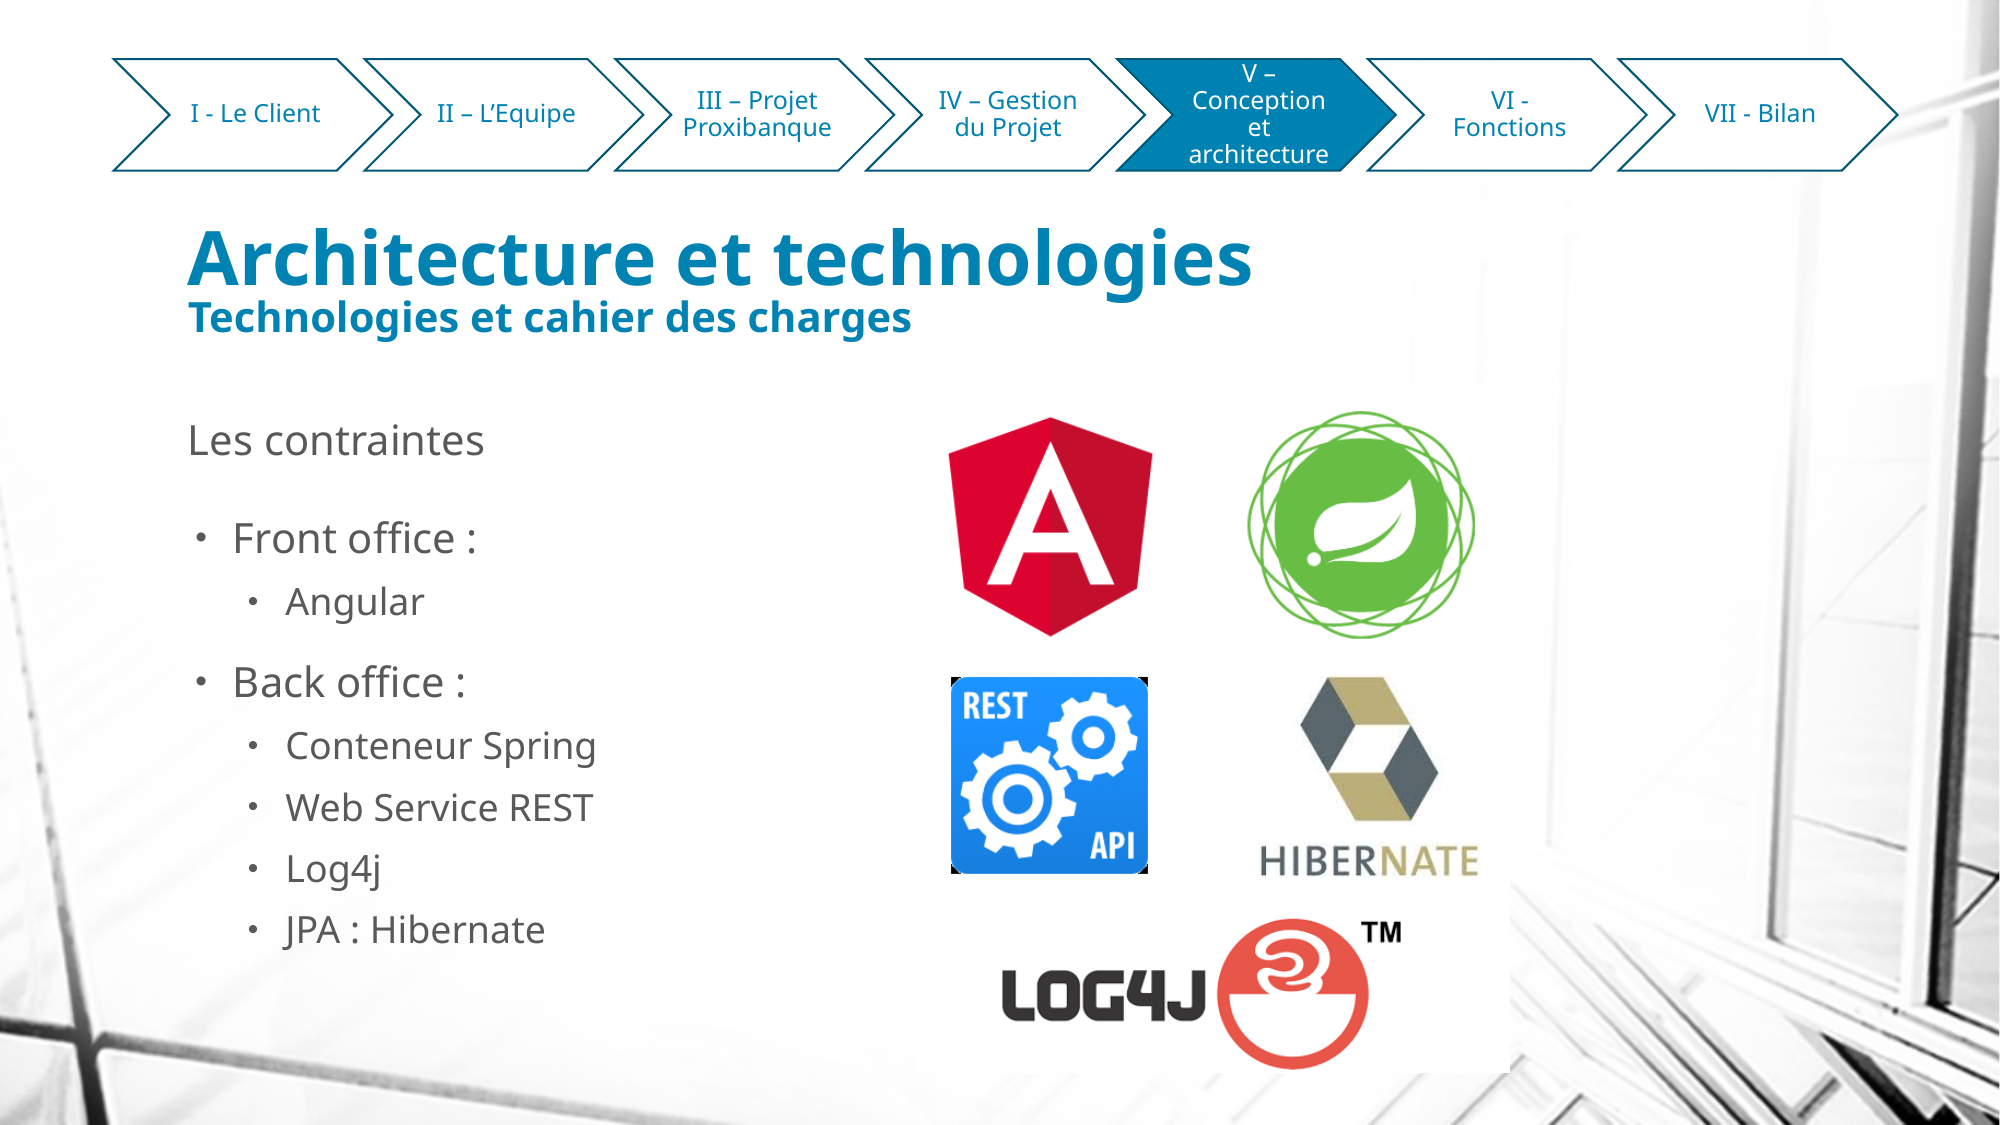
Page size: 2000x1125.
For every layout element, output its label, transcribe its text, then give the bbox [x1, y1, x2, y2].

list Les contraintes [172, 385, 871, 498]
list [915, 385, 1510, 1073]
title Architecture et technologies Technologies et cahier des charges [172, 227, 1598, 348]
picture [0, 0, 2000, 1125]
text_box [113, 2, 1898, 227]
list Front office : Angular Back office : Conteneur Spring Web Service REST Log4j JPA : Hibernate [172, 510, 871, 1073]
